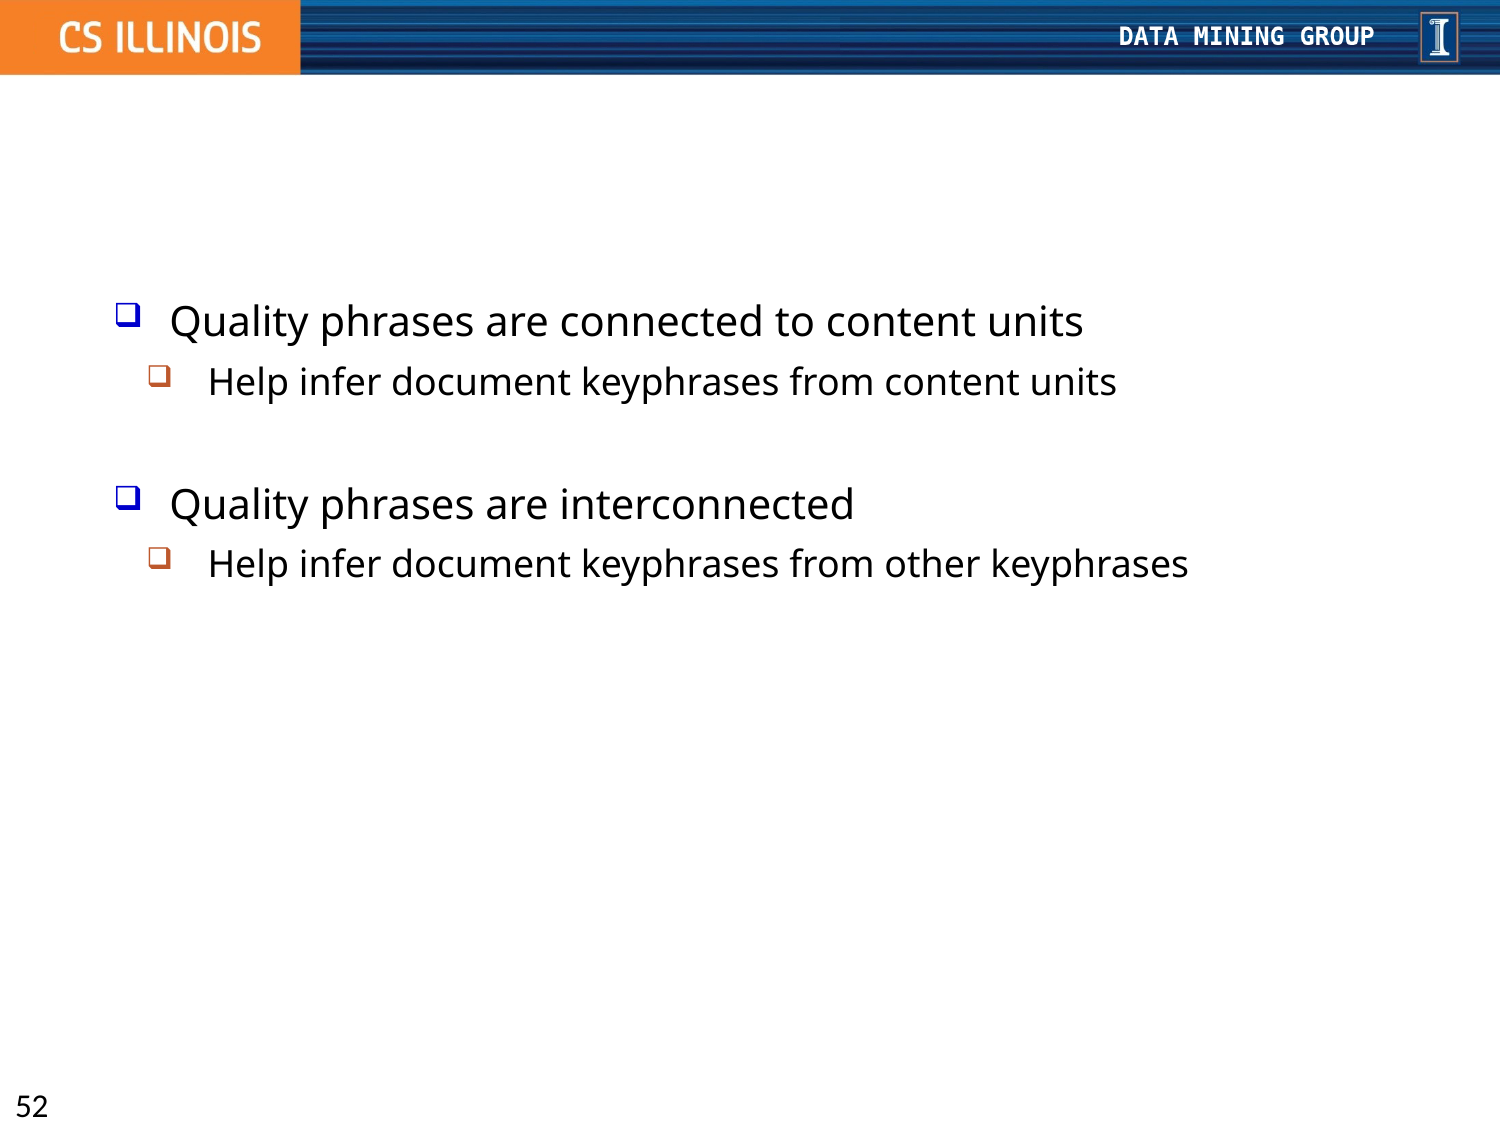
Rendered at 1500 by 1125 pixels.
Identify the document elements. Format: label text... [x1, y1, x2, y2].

picture [0, 0, 1500, 1125]
list Quality phrases are connected to content units Help infer document keyphrases from content units Quality phrases are interconnected Help infer document keyphrases from other keyphrases [98, 287, 1500, 1105]
